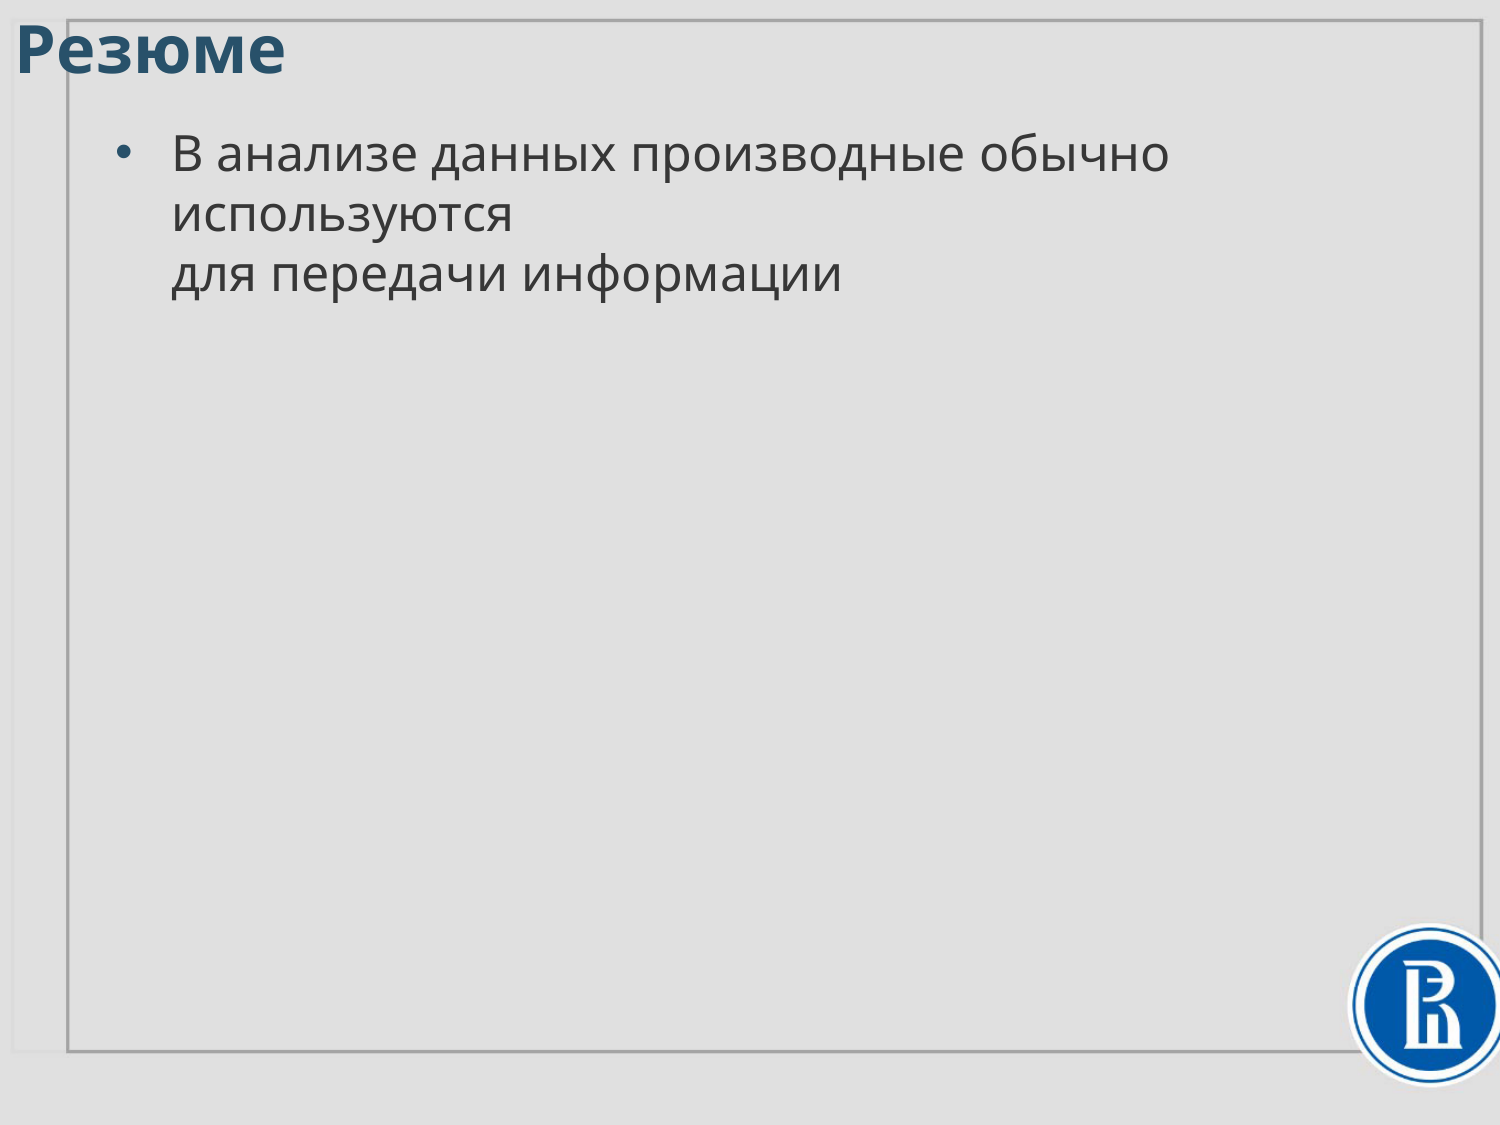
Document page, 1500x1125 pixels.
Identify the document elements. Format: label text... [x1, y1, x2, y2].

text_box В анализе данных производные обычно используются для передачи информации [100, 113, 1495, 309]
text_box Резюме [0, 0, 1500, 96]
picture [0, 96, 1500, 1125]
